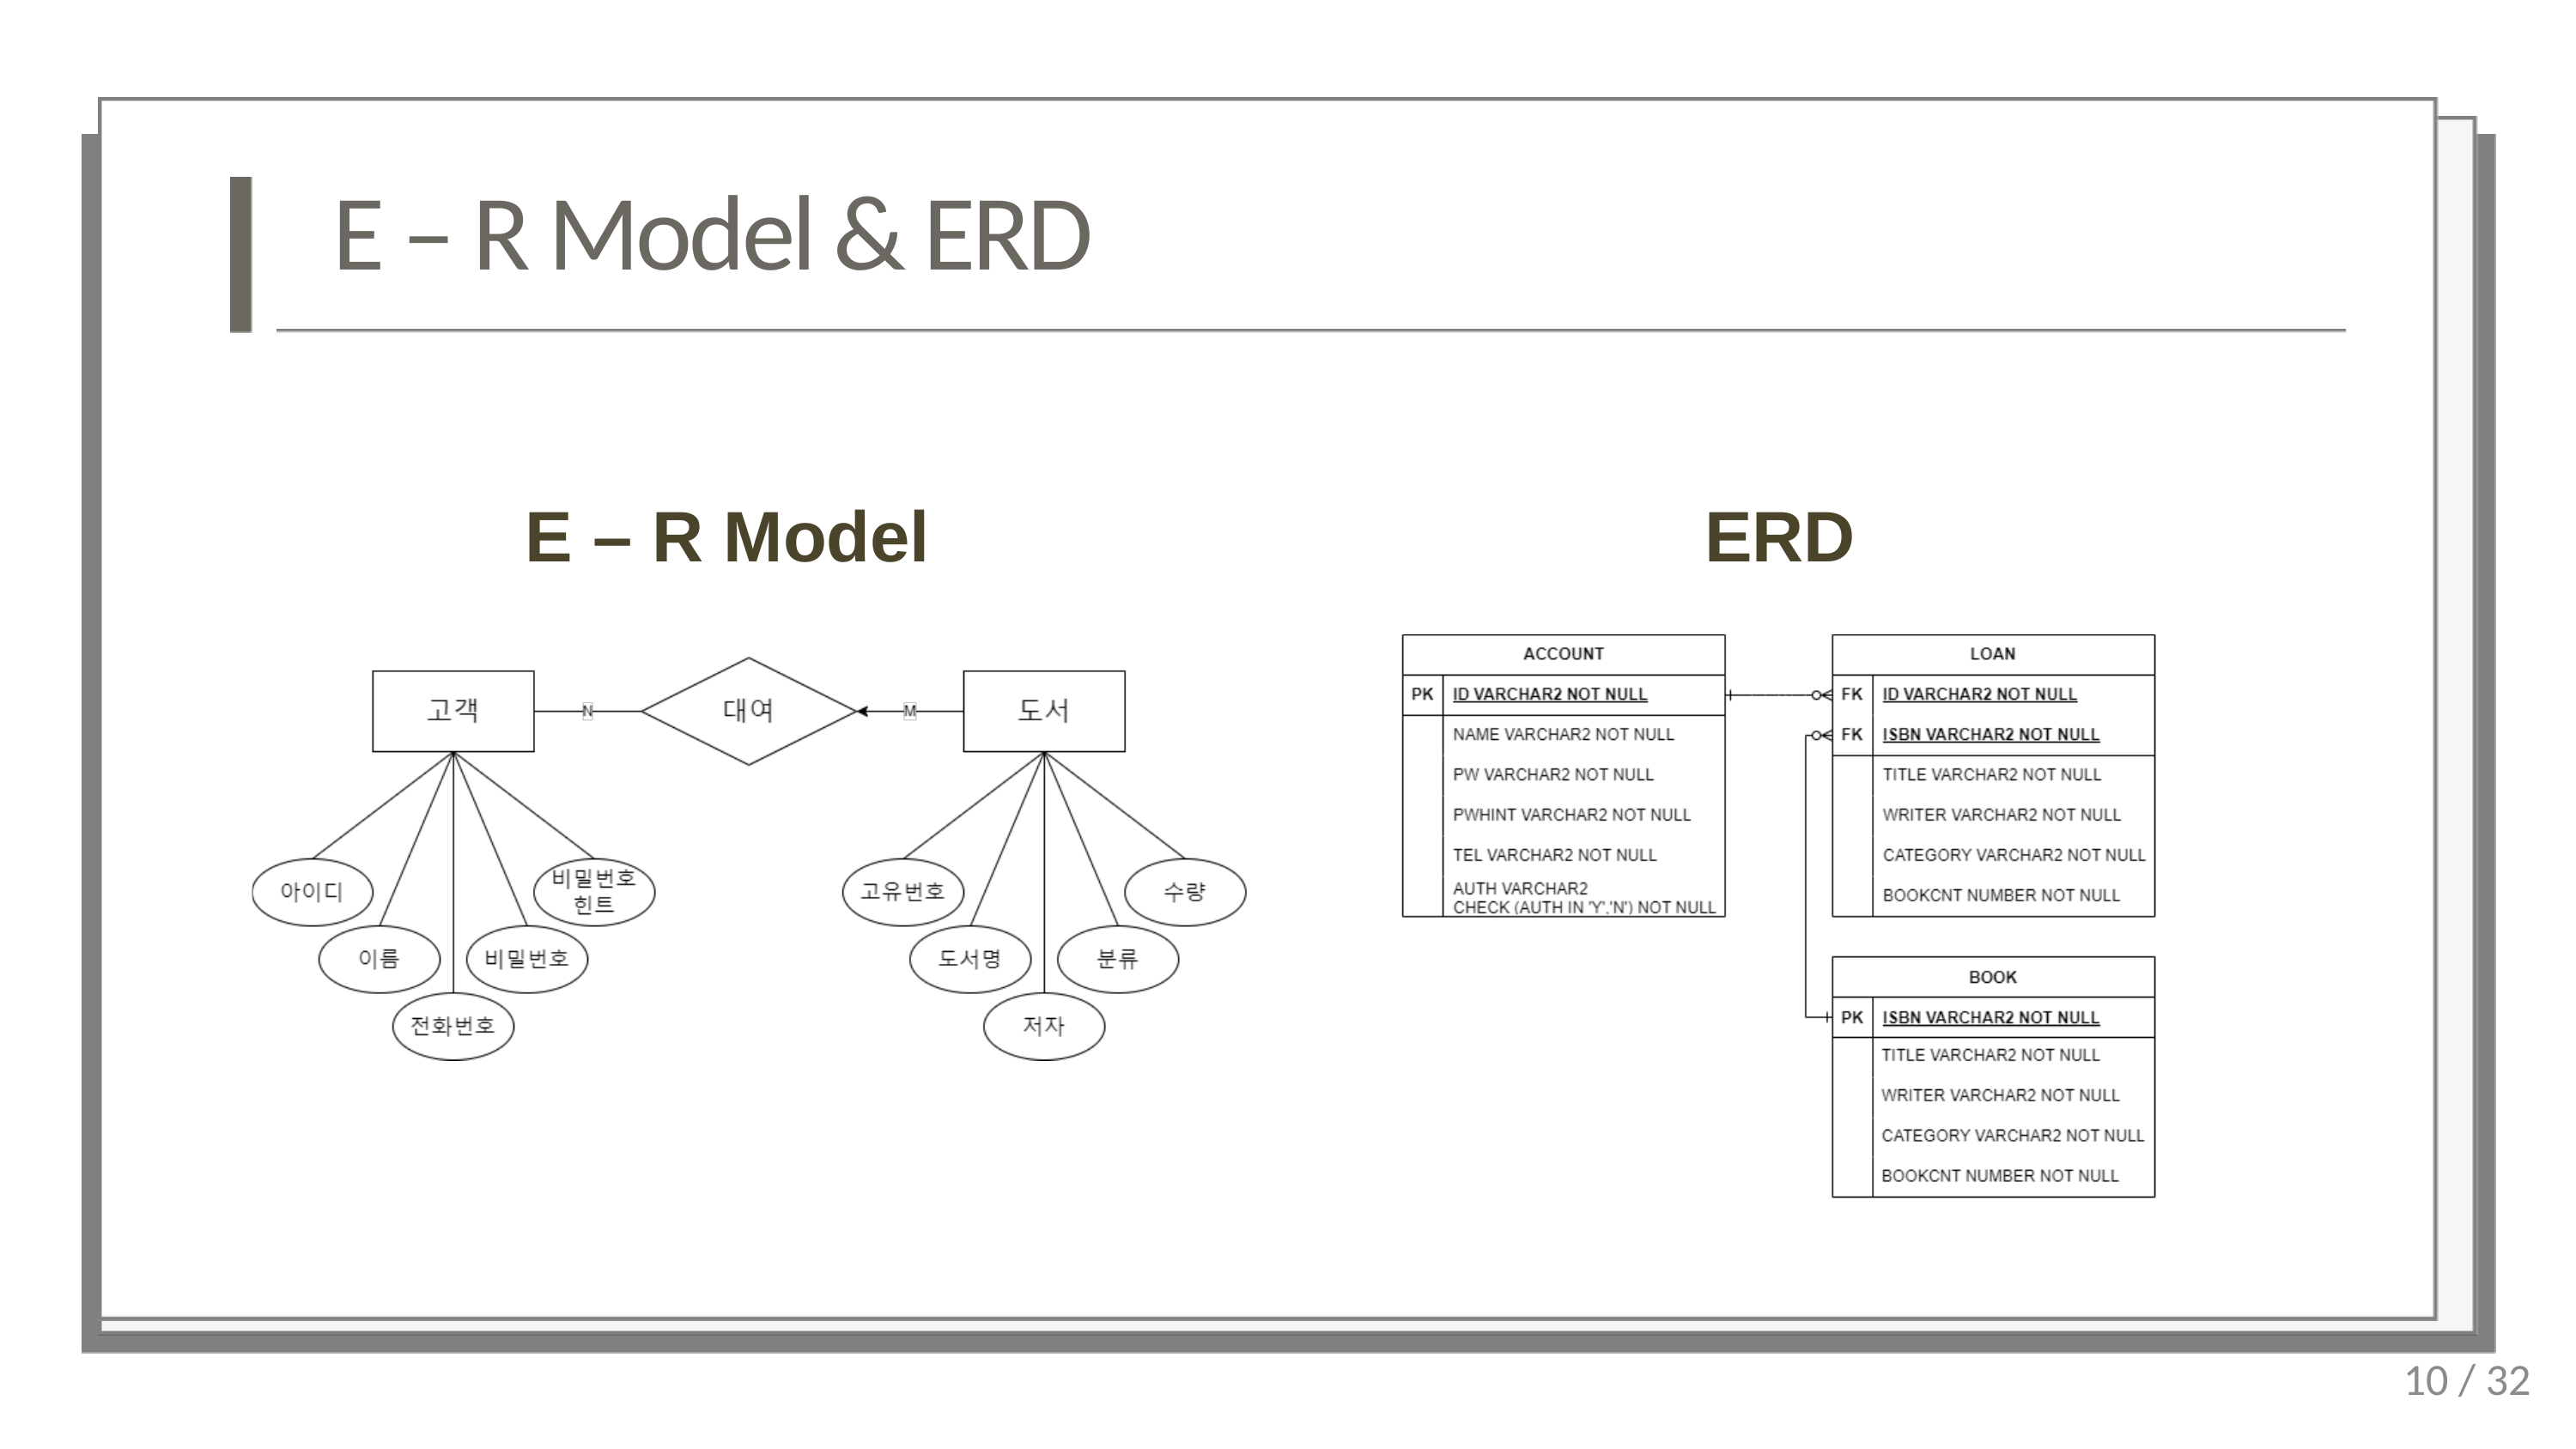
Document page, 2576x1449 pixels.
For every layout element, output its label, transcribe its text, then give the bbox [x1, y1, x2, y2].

slide_number 10 / 32 [2114, 1336, 2544, 1420]
picture [82, 97, 2496, 1355]
